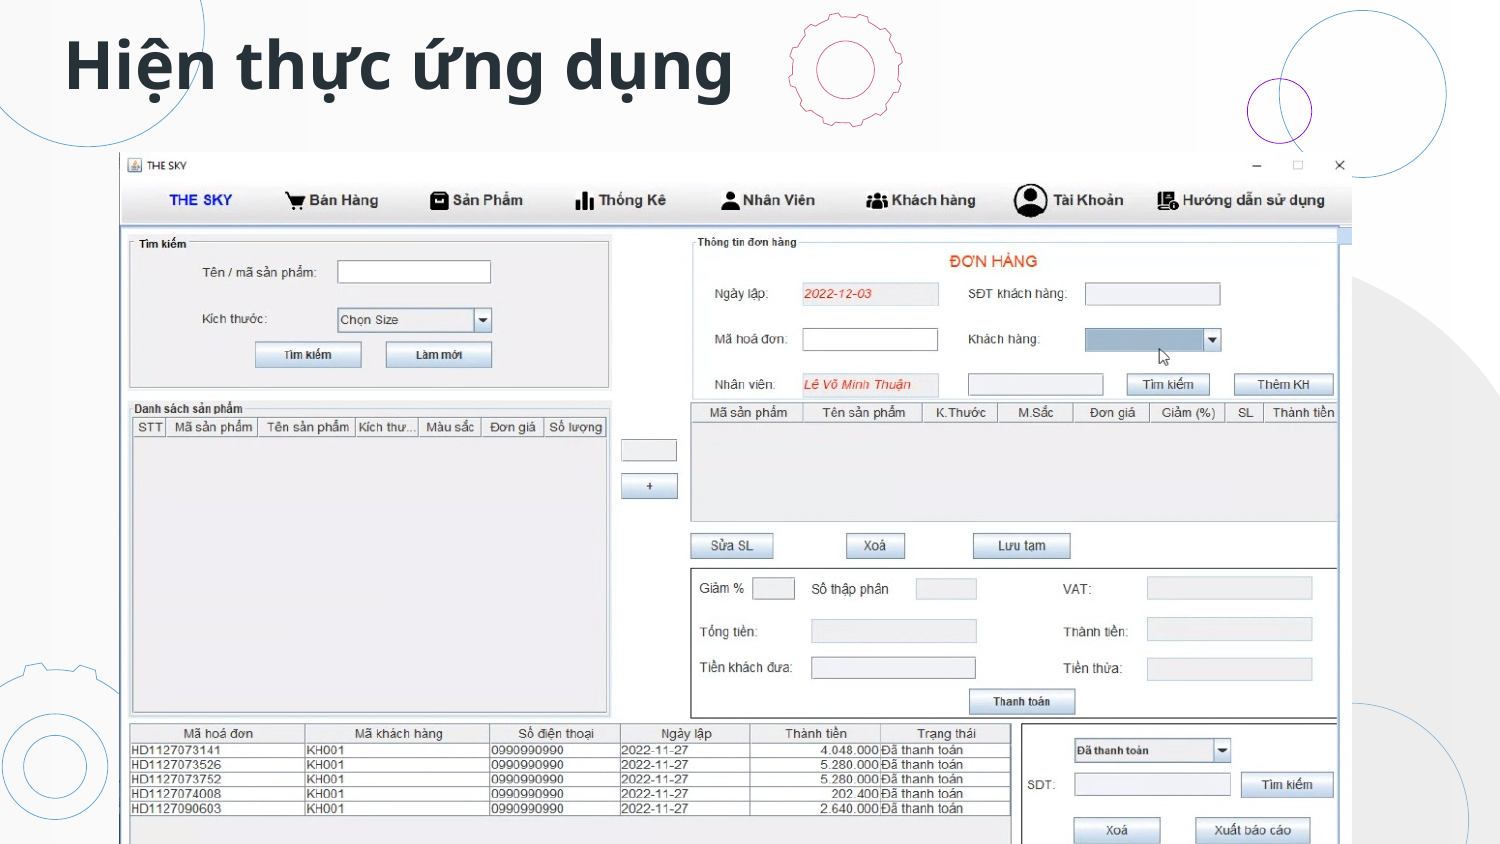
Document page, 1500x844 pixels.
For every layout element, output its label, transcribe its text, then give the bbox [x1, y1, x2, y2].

title Hiện thực ứng dụng [0, 1, 801, 126]
picture [118, 152, 1352, 844]
